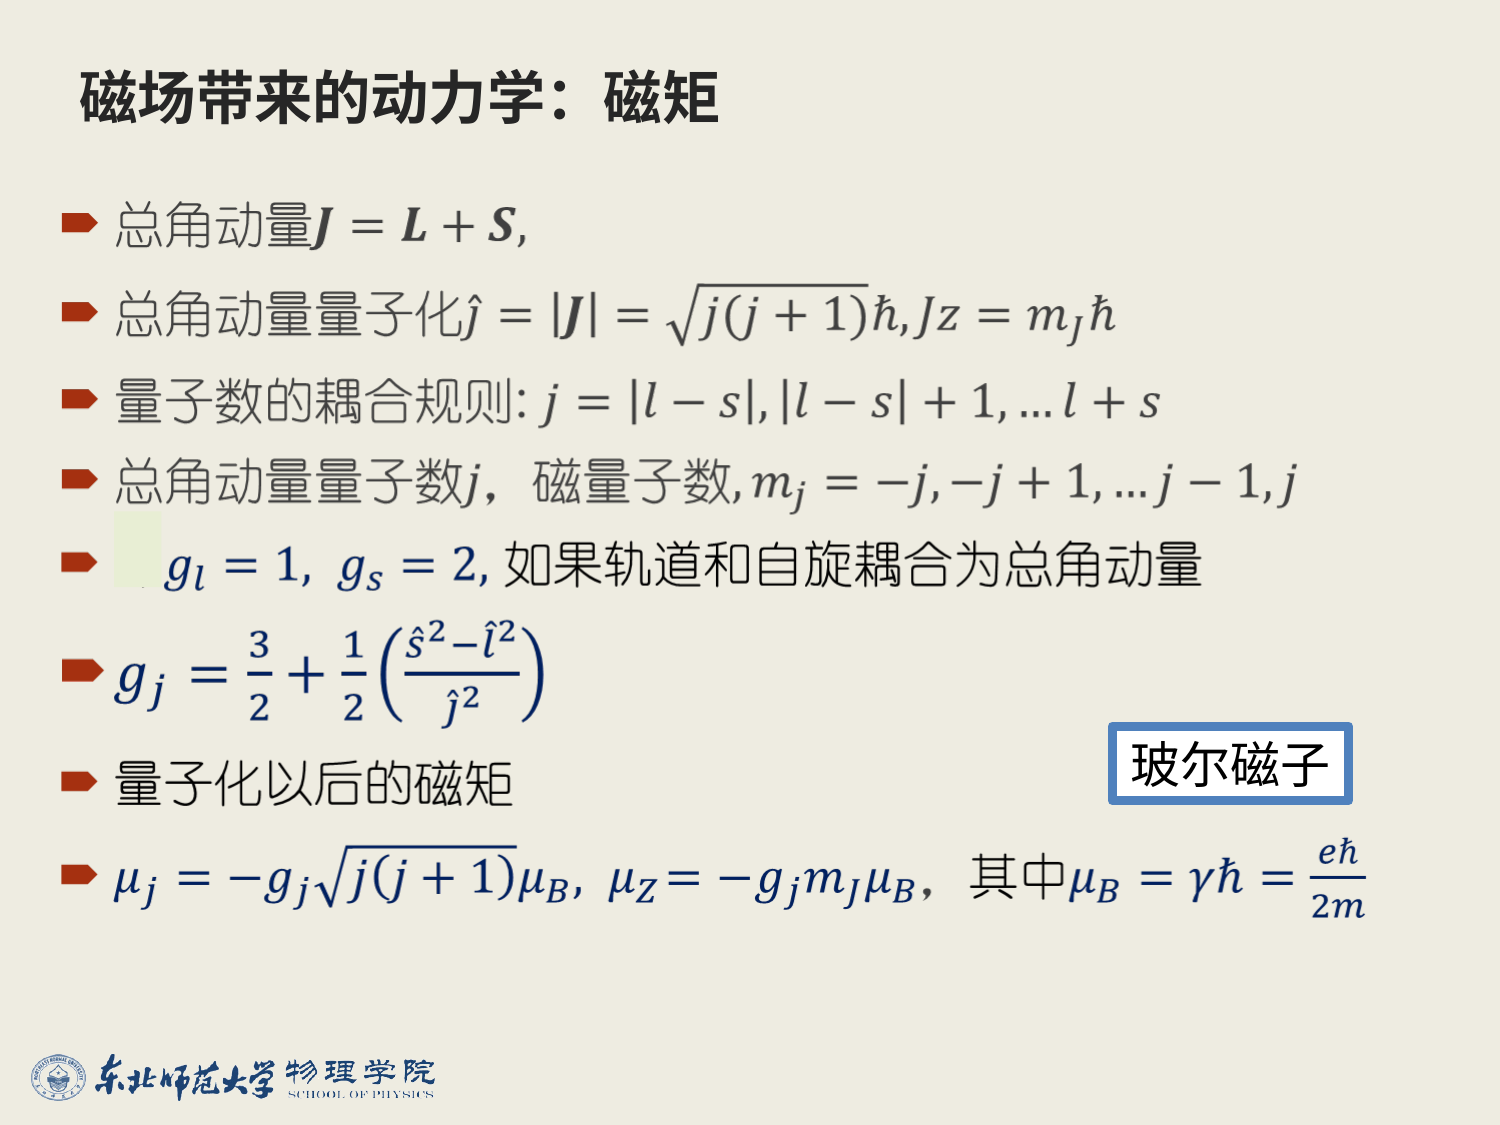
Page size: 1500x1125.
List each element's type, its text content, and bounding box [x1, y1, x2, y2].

title 磁场带来的动力学：磁矩 [64, 19, 1146, 173]
picture [20, 1054, 440, 1101]
picture [42, 184, 1497, 941]
